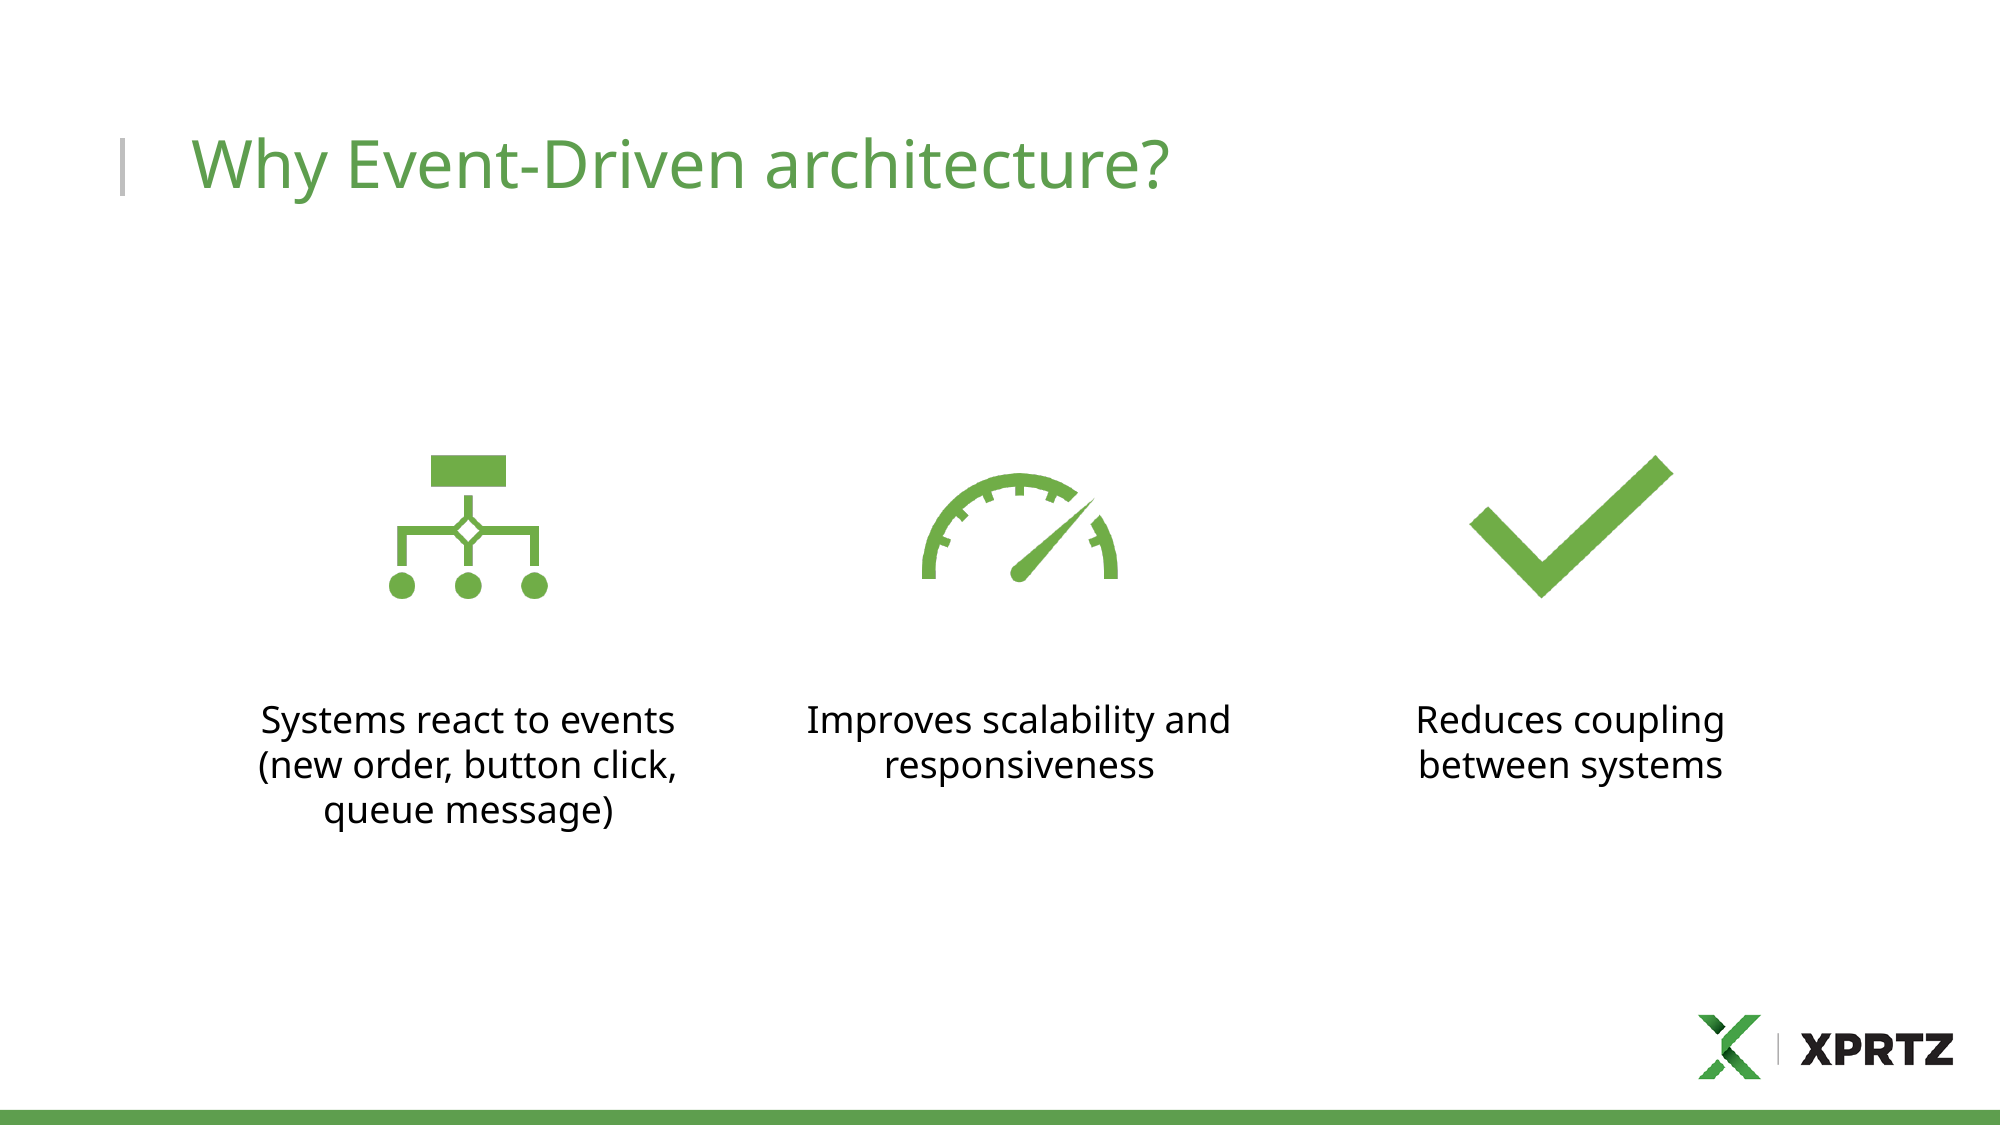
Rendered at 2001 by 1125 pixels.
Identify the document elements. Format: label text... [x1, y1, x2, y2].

picture [1696, 1013, 1955, 1080]
title Why Event-Driven architecture? [176, 83, 1863, 252]
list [176, 276, 1863, 991]
